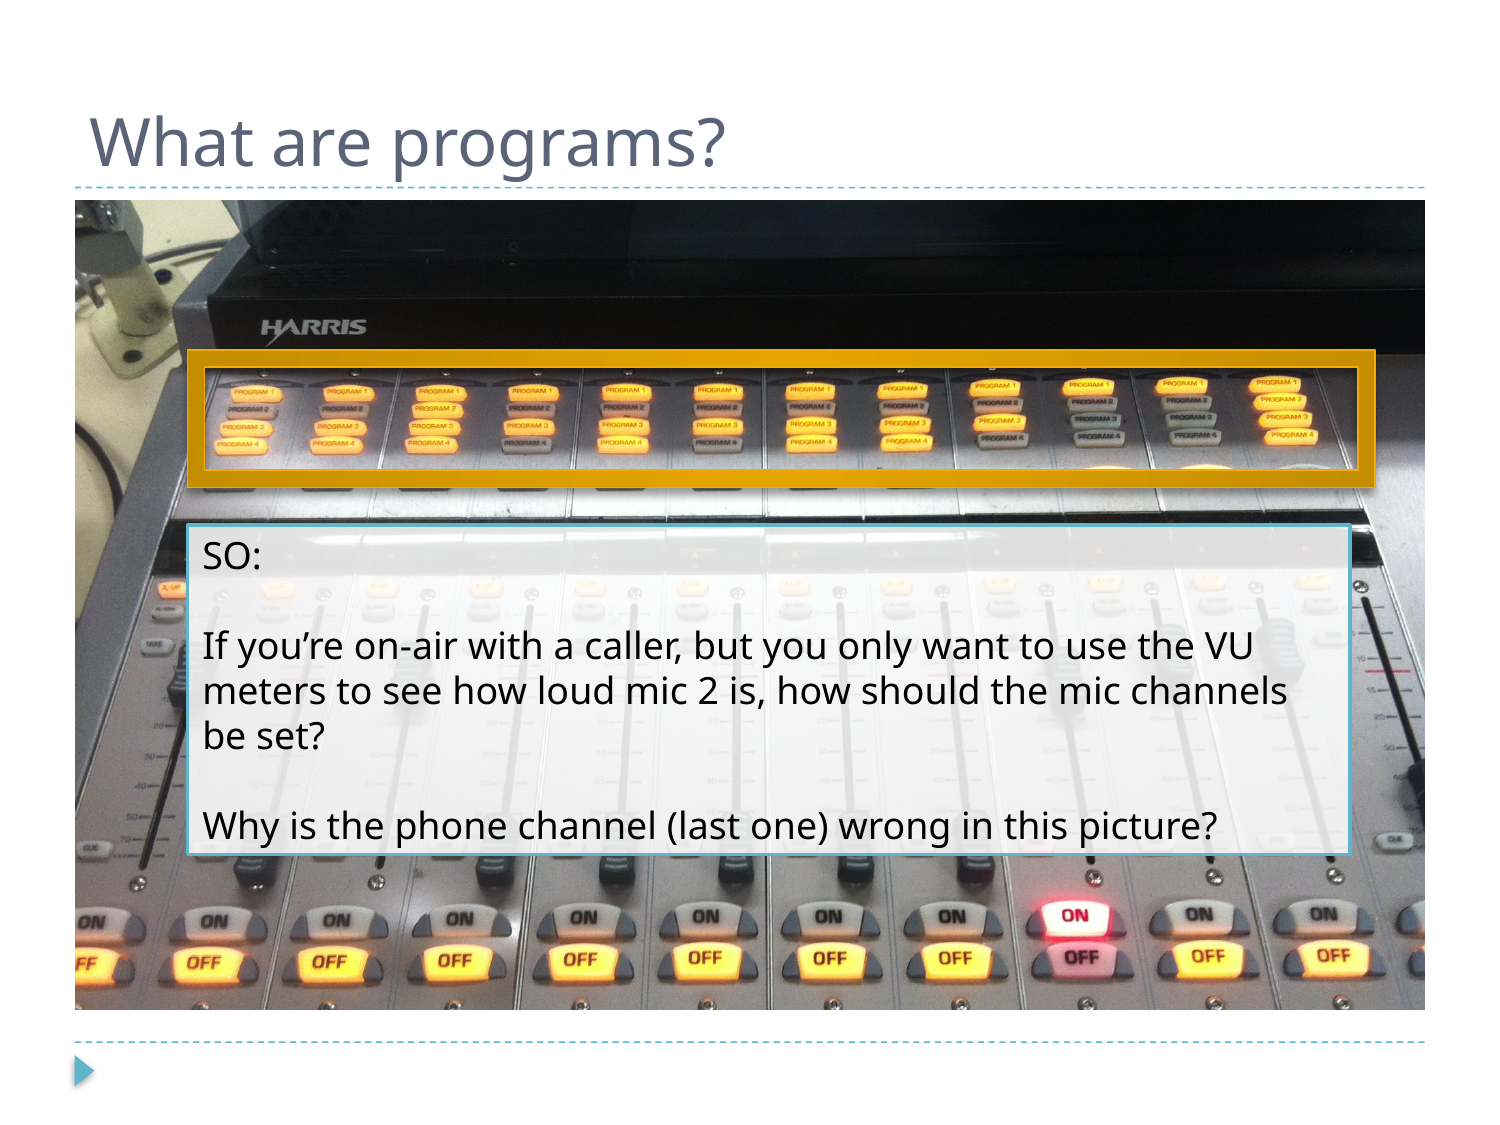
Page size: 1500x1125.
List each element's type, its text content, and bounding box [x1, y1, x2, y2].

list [74, 199, 1426, 1011]
title What are programs? [75, 24, 1425, 188]
